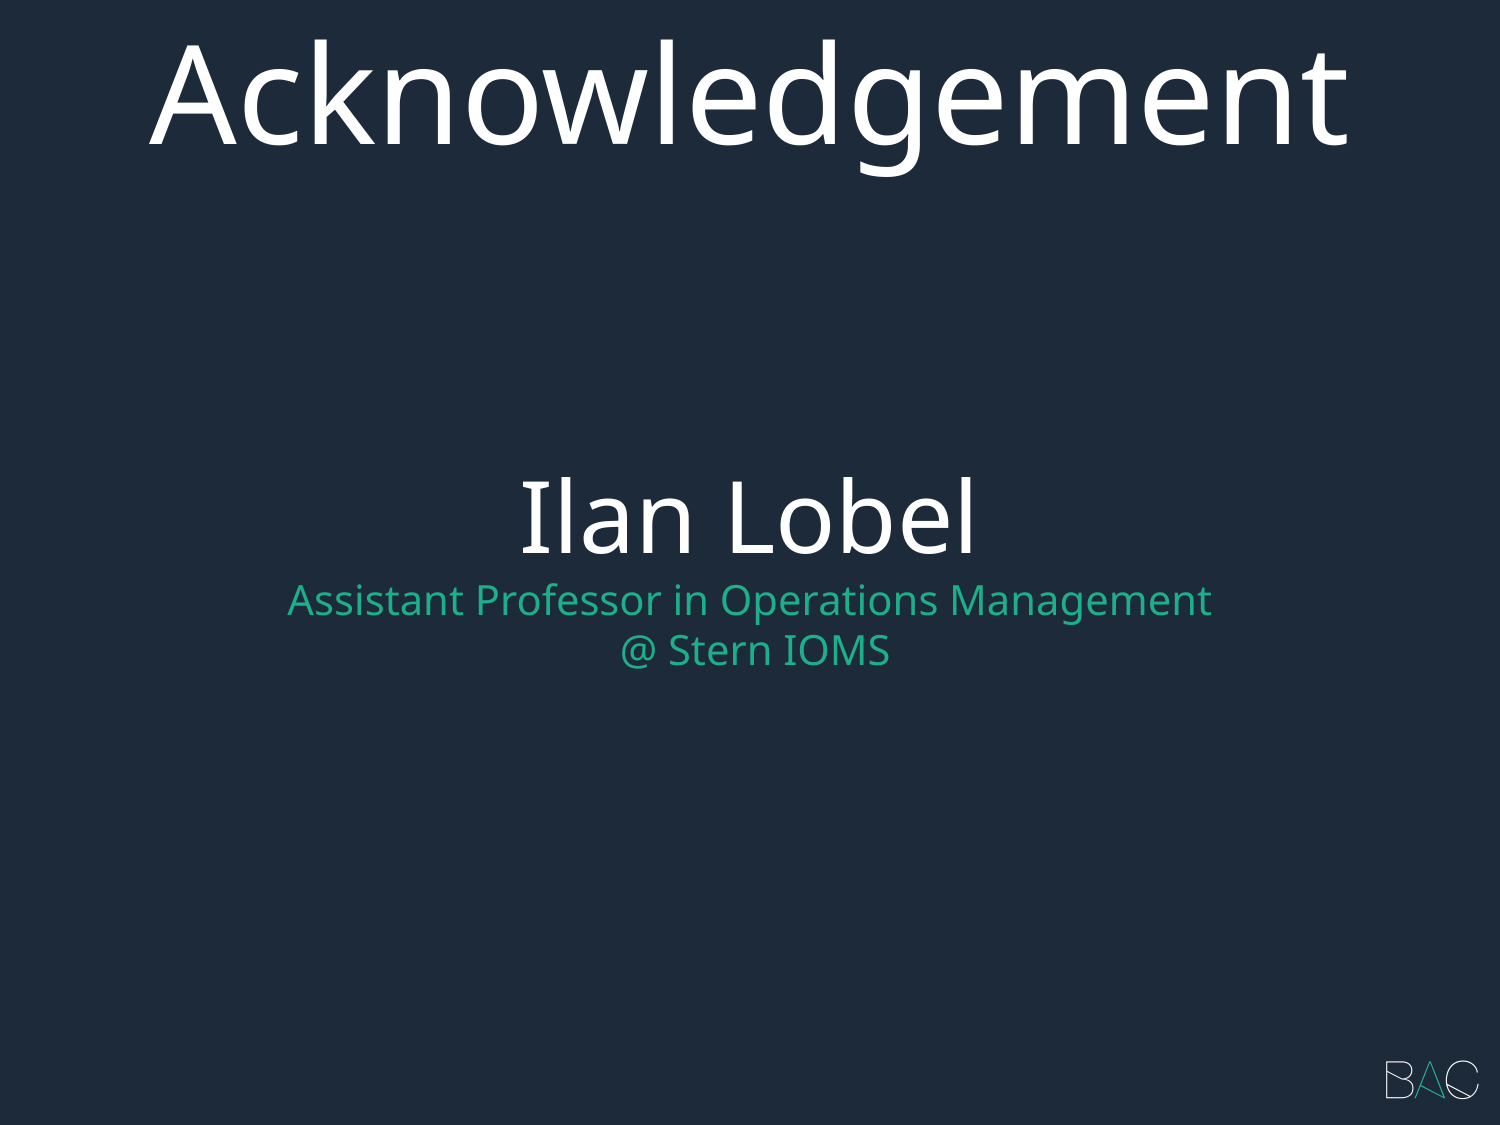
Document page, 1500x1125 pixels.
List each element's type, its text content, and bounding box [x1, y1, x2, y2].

picture [1379, 1054, 1484, 1108]
text_box Acknowledgement [0, 0, 1500, 180]
text_box Ilan Lobel Assistant Professor in Operations Management @ Stern IOMS [0, 446, 1500, 682]
